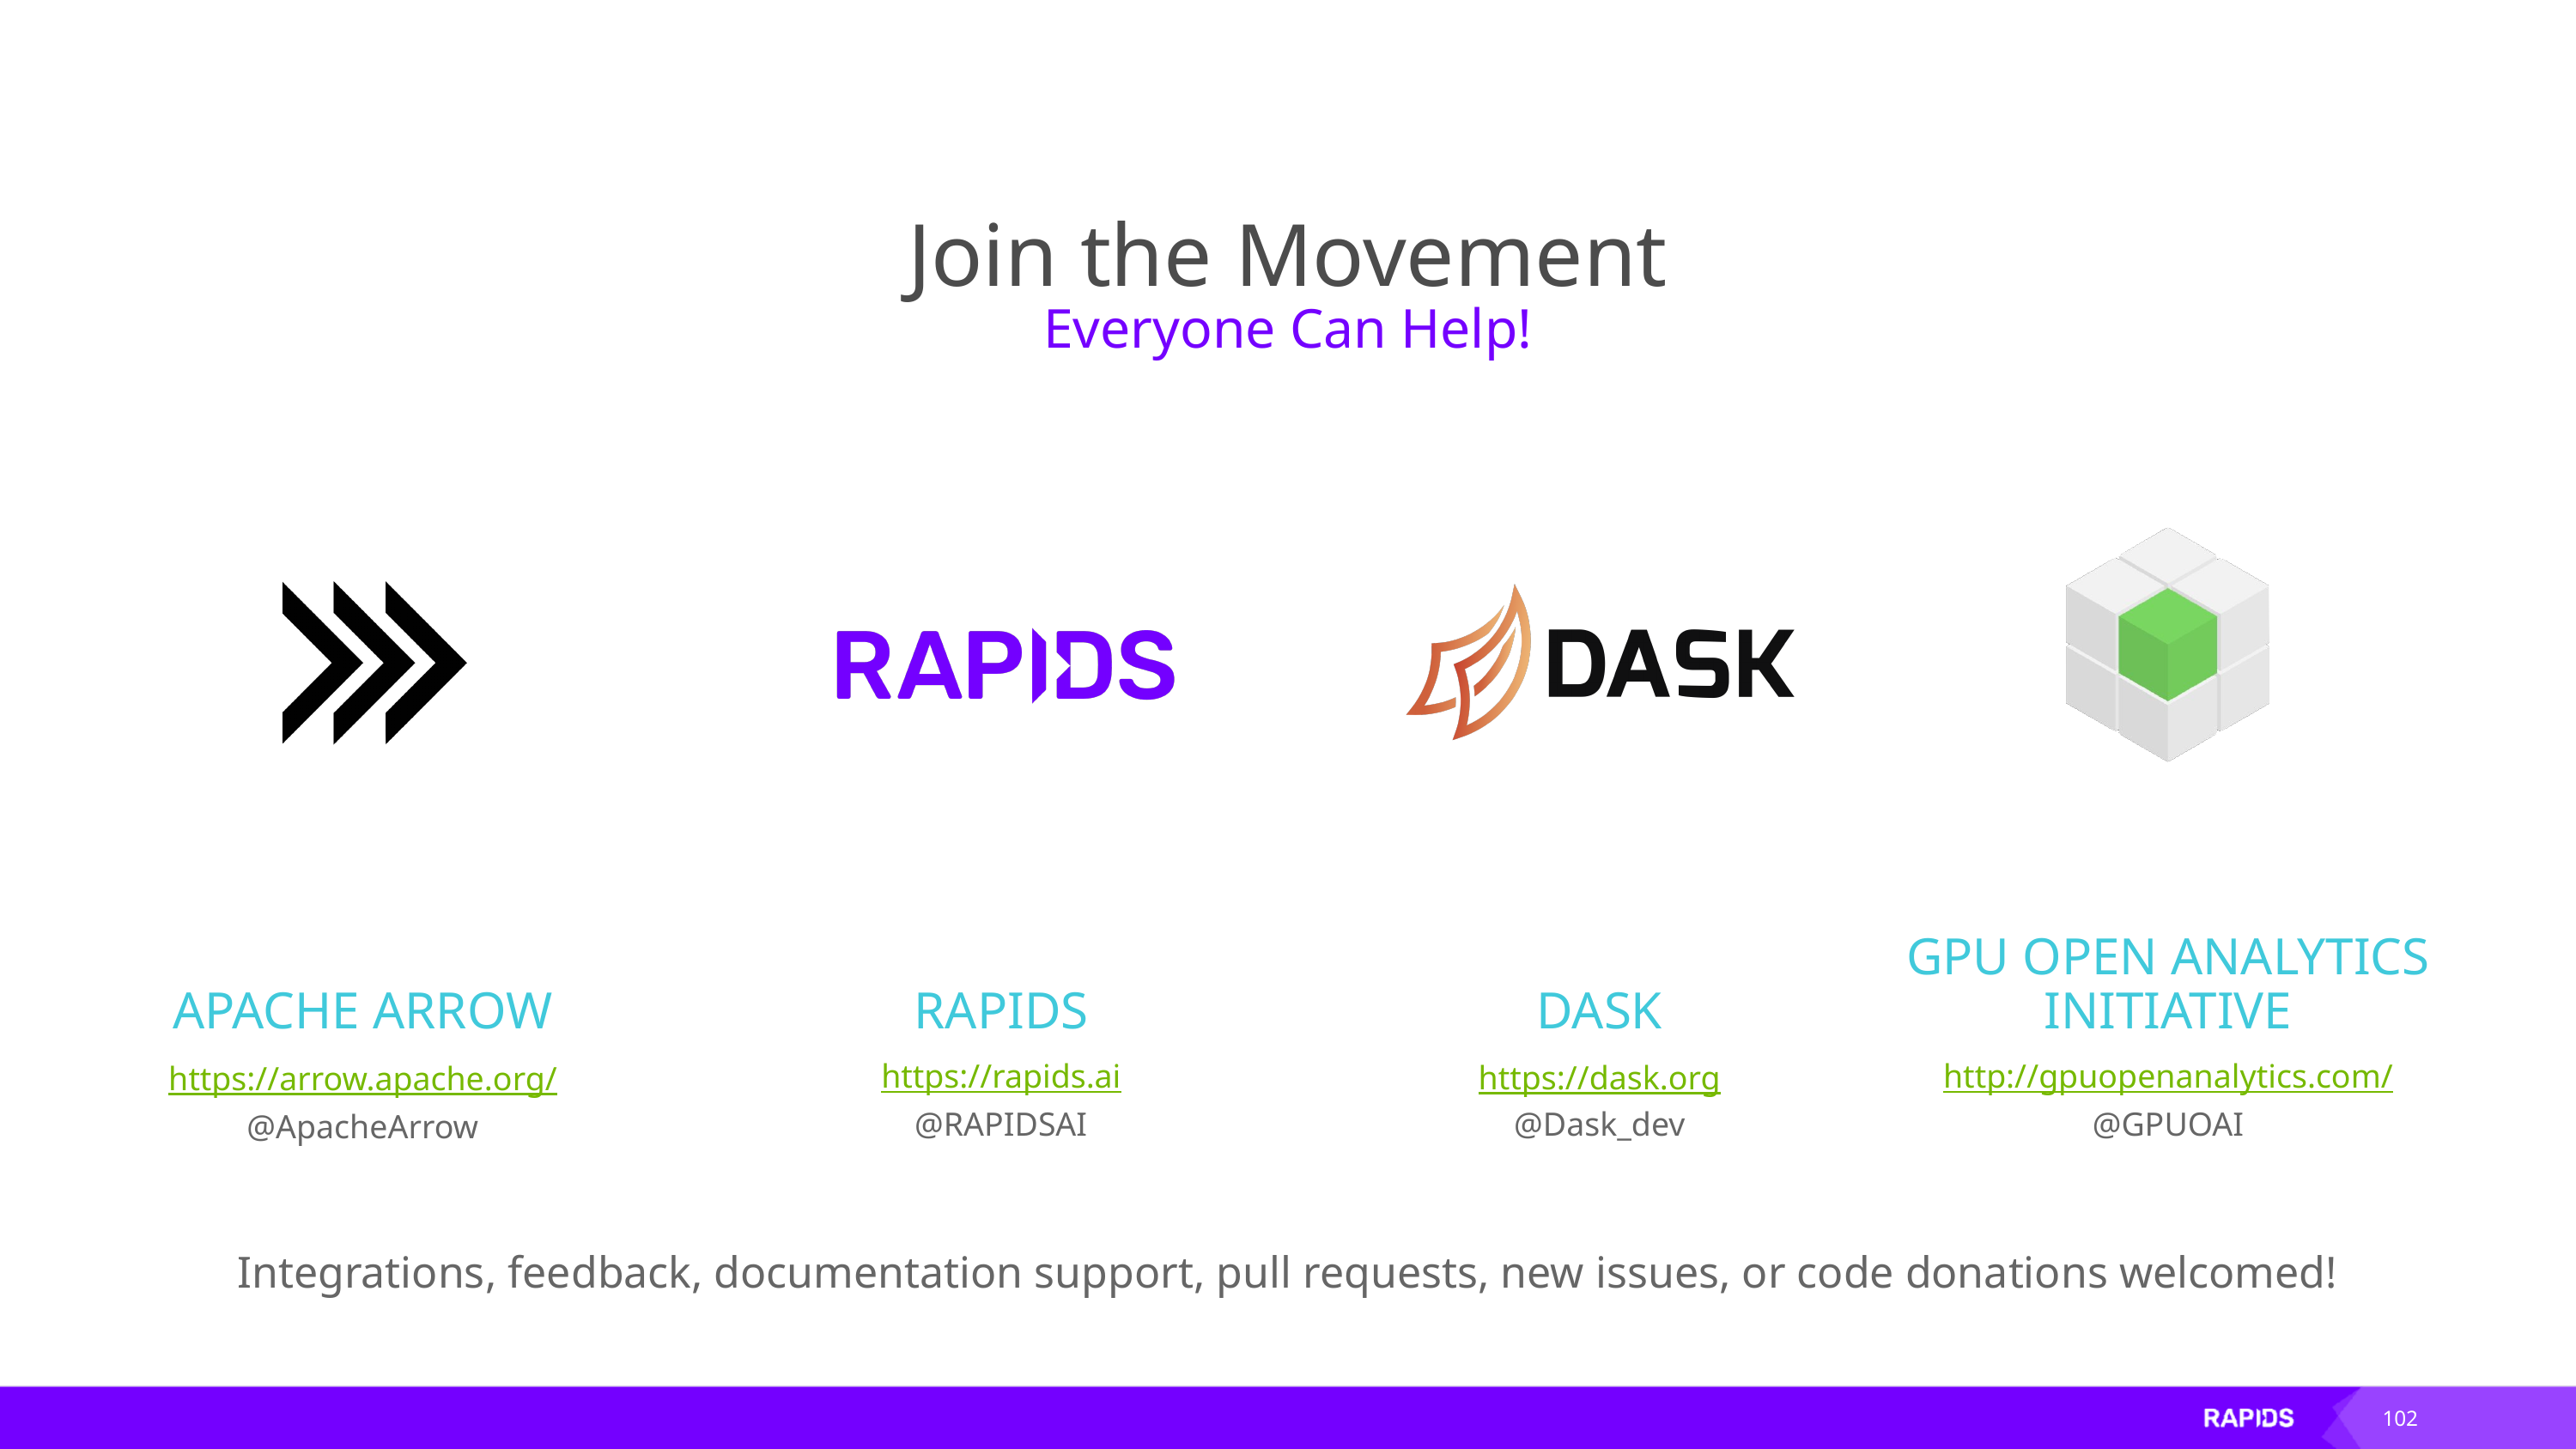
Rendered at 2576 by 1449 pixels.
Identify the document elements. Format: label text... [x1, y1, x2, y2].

text_box @ApacheArrow [138, 1095, 587, 1183]
text_box http://gpuopenanalytics.com/ [1807, 1045, 2535, 1132]
text_box RAPIDS [618, 962, 1217, 1063]
text_box @RAPIDSAI [823, 1093, 1179, 1180]
text_box Integrations, feedback, documentation support, pull requests, new issues, or code donations welcomed! [0, 1234, 2576, 1314]
text_box https://arrow.apache.org/ [43, 1047, 683, 1135]
list Everyone Can Help! [117, 295, 2459, 419]
picture [0, 1314, 2576, 1449]
text_box GPU OPEN ANALYTICS INITIATIVE [1785, 896, 2551, 1075]
text_box @Dask_dev [1425, 1093, 1774, 1180]
text_box DASK [1217, 962, 1983, 1063]
picture [0, 0, 2576, 1234]
text_box @GPUOAI [2013, 1093, 2324, 1180]
text_box https://rapids.ai [795, 1045, 1206, 1132]
text_box https://dask.org [1392, 1046, 1807, 1134]
text_box APACHE ARROW [0, 962, 618, 1063]
title Join the Movement [117, 173, 2459, 295]
